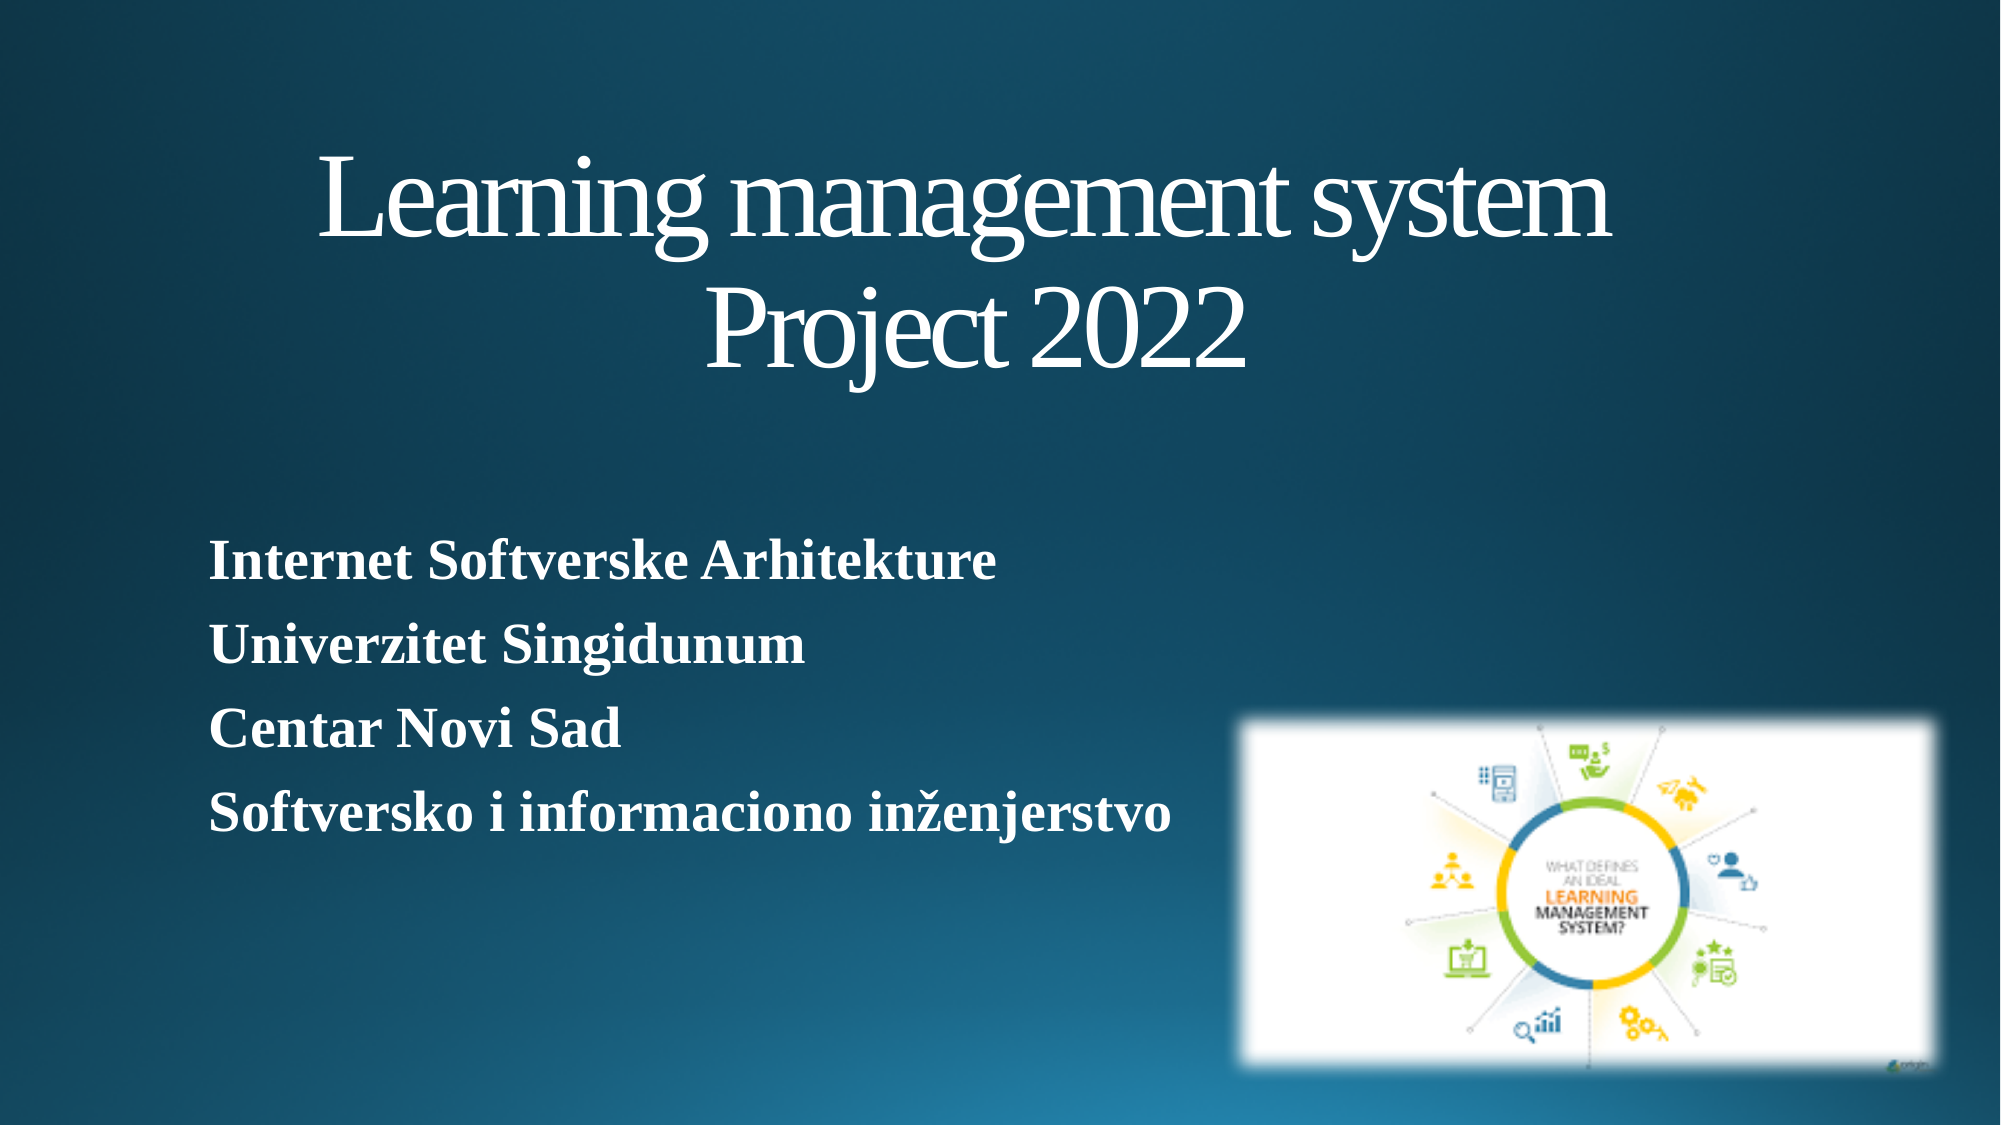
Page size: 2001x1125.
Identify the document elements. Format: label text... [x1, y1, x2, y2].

title Learning management system Project 2022 [228, 124, 1728, 404]
subtitle Internet Softverske Arhitekture Univerzitet Singidunum Centar Novi Sad Softversko i informaciono inženjerstvo [193, 518, 1763, 935]
picture [0, 0, 2001, 1125]
